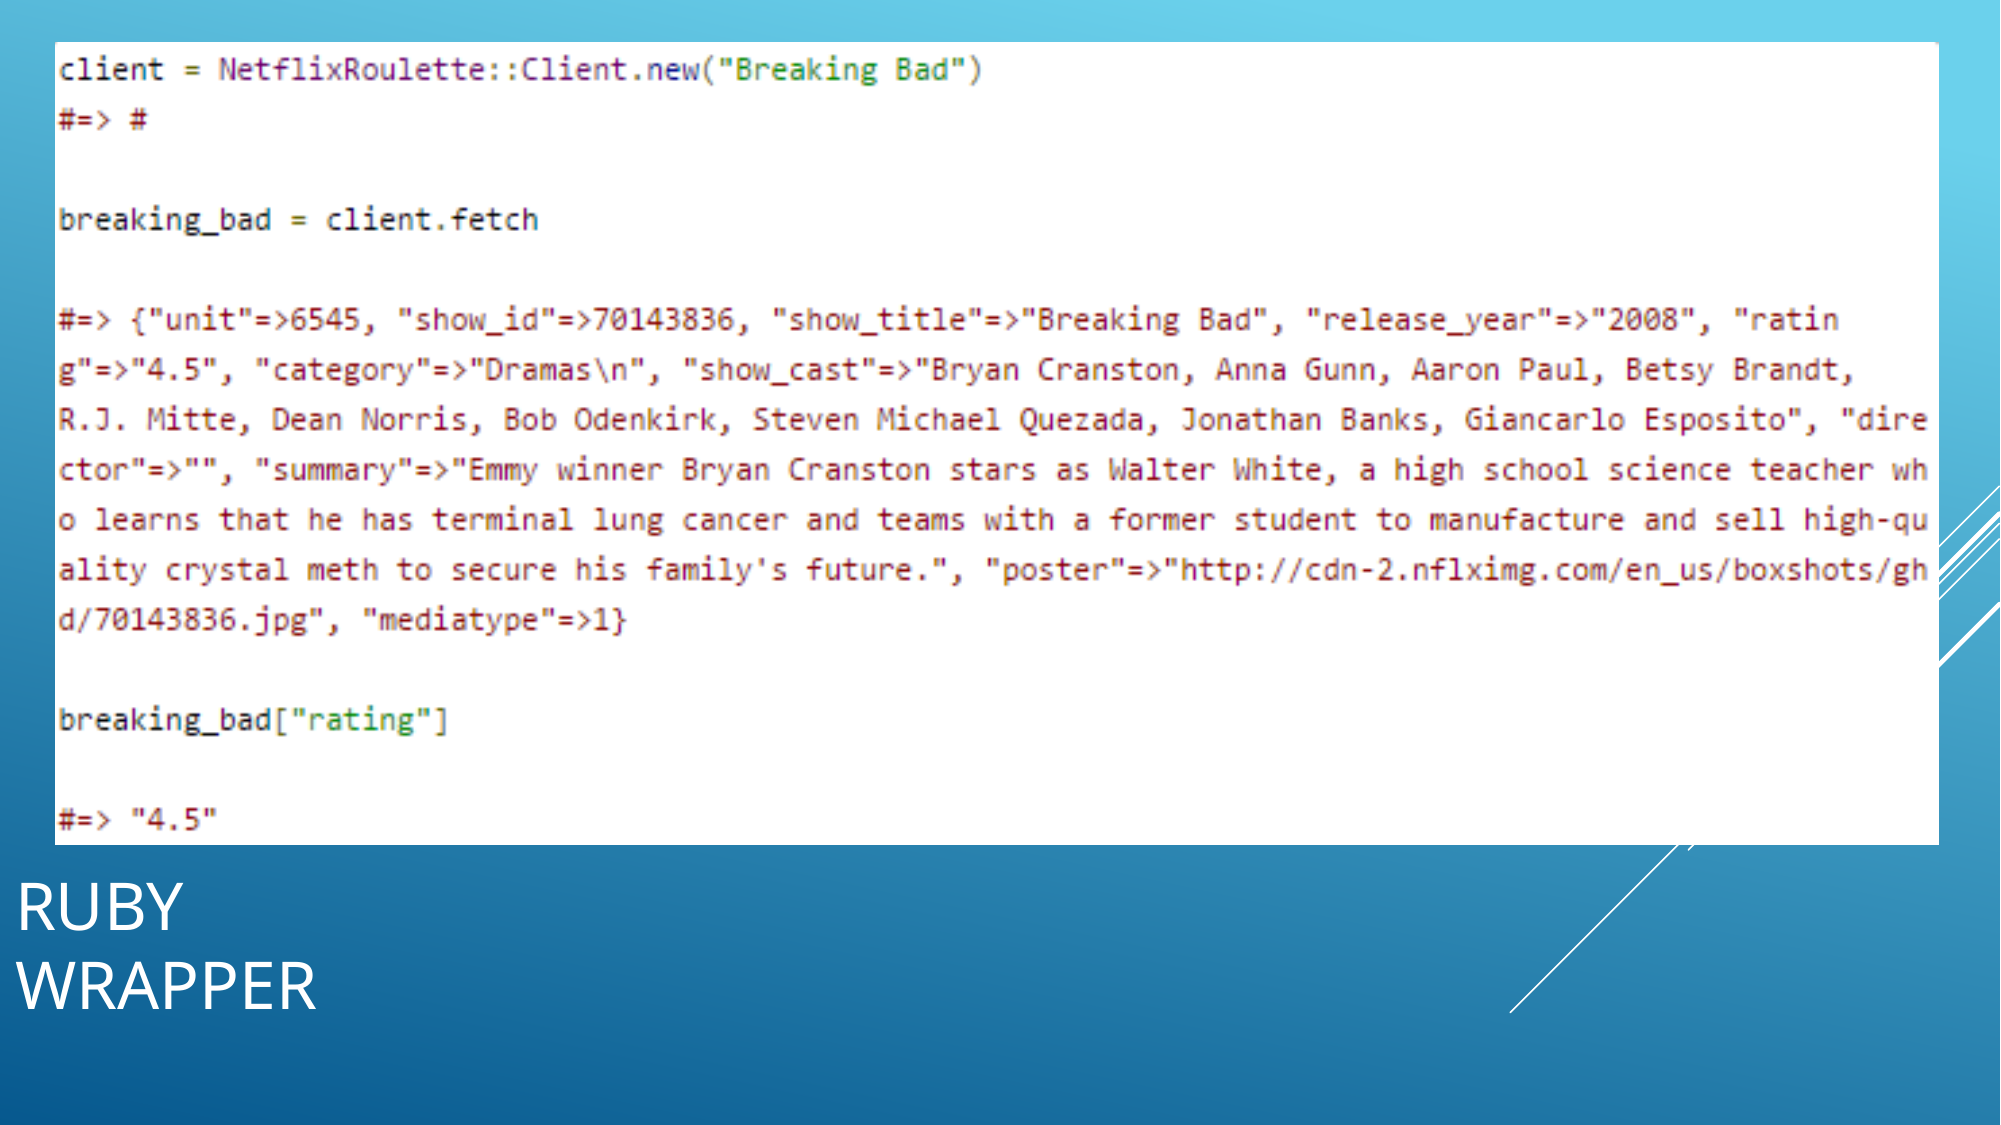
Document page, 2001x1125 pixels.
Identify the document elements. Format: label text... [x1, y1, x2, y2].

picture [54, 41, 1939, 845]
title Ruby wrapper [0, 819, 343, 1068]
